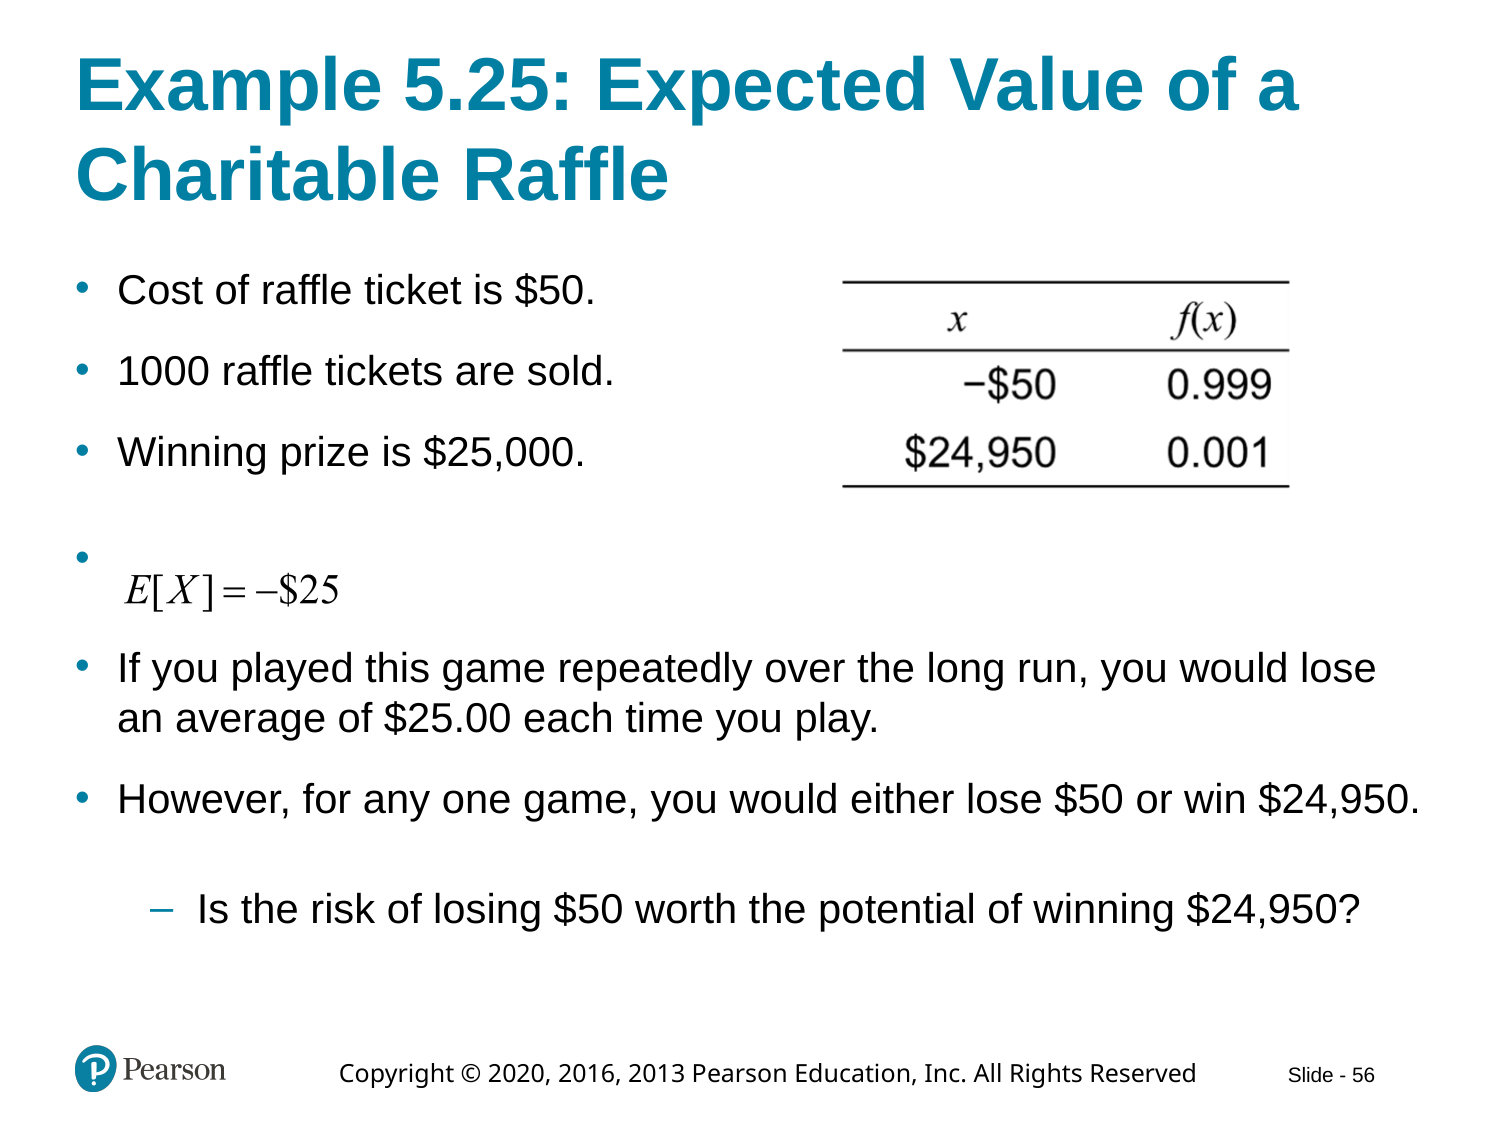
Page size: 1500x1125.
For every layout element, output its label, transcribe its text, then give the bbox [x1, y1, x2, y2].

list Is the risk of losing $50 worth the potential of winning $24,950? [75, 881, 1425, 956]
picture [842, 275, 1291, 503]
list Cost of raffle ticket is $50. 1000 raffle tickets are sold. Winning prize is $25,000. [75, 262, 725, 516]
picture [119, 567, 344, 618]
list If you played this game repeatedly over the long run, you would lose an average of $25.00 each time you play. However, for any one game, you would either lose $50 or win $24,950. [75, 640, 1425, 866]
picture [75, 1078, 86, 1092]
title Example 5.25: Expected Value of a Charitable Raffle [75, 35, 1425, 216]
picture [101, 1045, 226, 1092]
list [75, 532, 113, 624]
picture [75, 1045, 90, 1061]
picture [83, 1054, 109, 1079]
